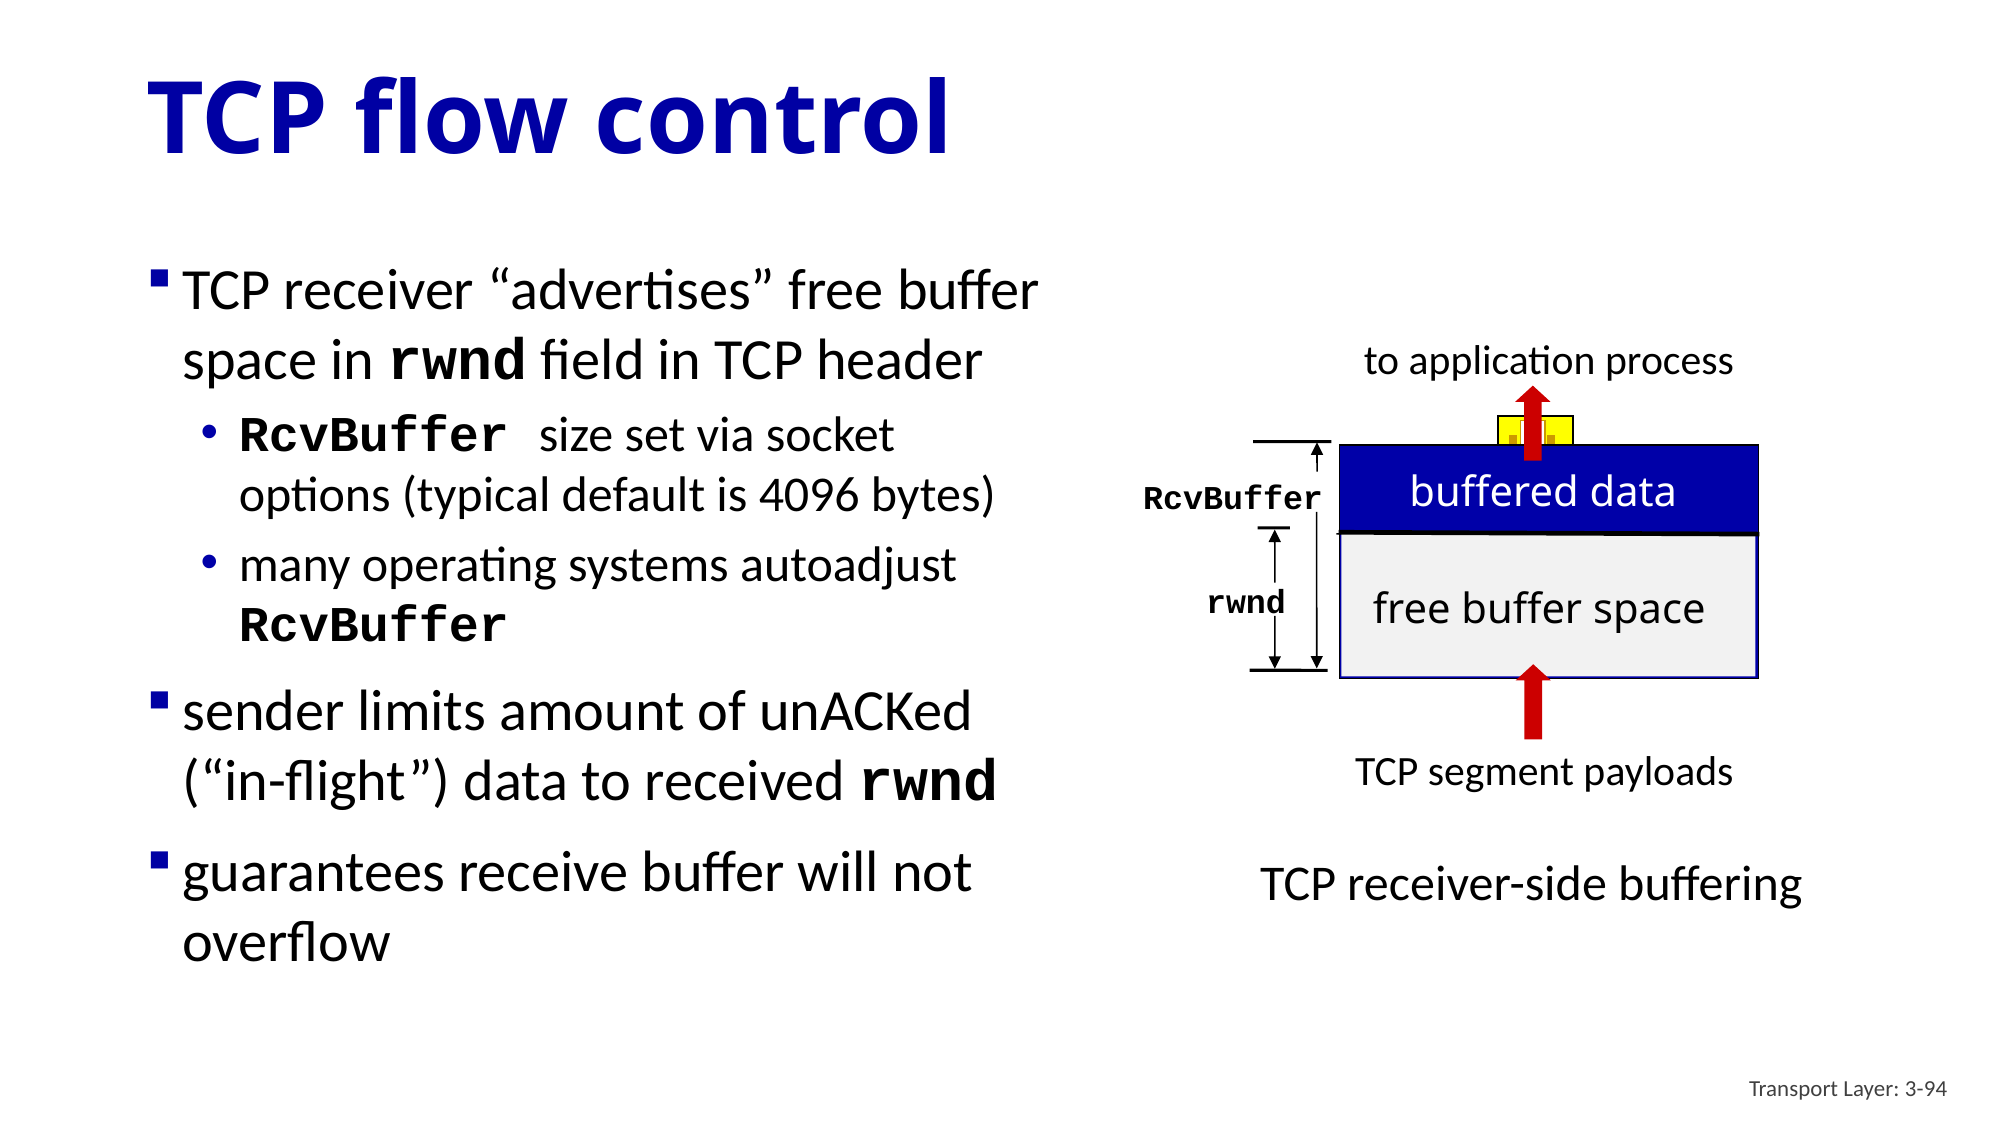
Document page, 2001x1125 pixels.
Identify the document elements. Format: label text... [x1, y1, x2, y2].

text_box [1310, 442, 1324, 468]
text_box [1310, 524, 1323, 669]
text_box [1336, 385, 1760, 740]
text_box TCP segment payloads [1340, 740, 1749, 801]
text_box [1268, 529, 1281, 583]
text_box to application process [1348, 325, 1750, 385]
text_box RcvBuffer [1128, 468, 1336, 524]
text_box TCP receiver-side buffering [1245, 842, 1818, 918]
title TCP flow control [131, 47, 2000, 195]
text_box [1268, 615, 1281, 669]
slide_number Transport Layer: 3- [1512, 1056, 1963, 1117]
text_box TCP receiver “advertises” free buffer space in rwnd field in TCP header RcvBuffer size set via socket options (typical default is 4096 bytes) many operating systems autoadjust RcvBuffer sender limits amount of unACKed (“in-flight”) data to received rwnd guarantees receive buffer will not overflow [109, 243, 1066, 1049]
text_box rwnd [1191, 573, 1301, 628]
